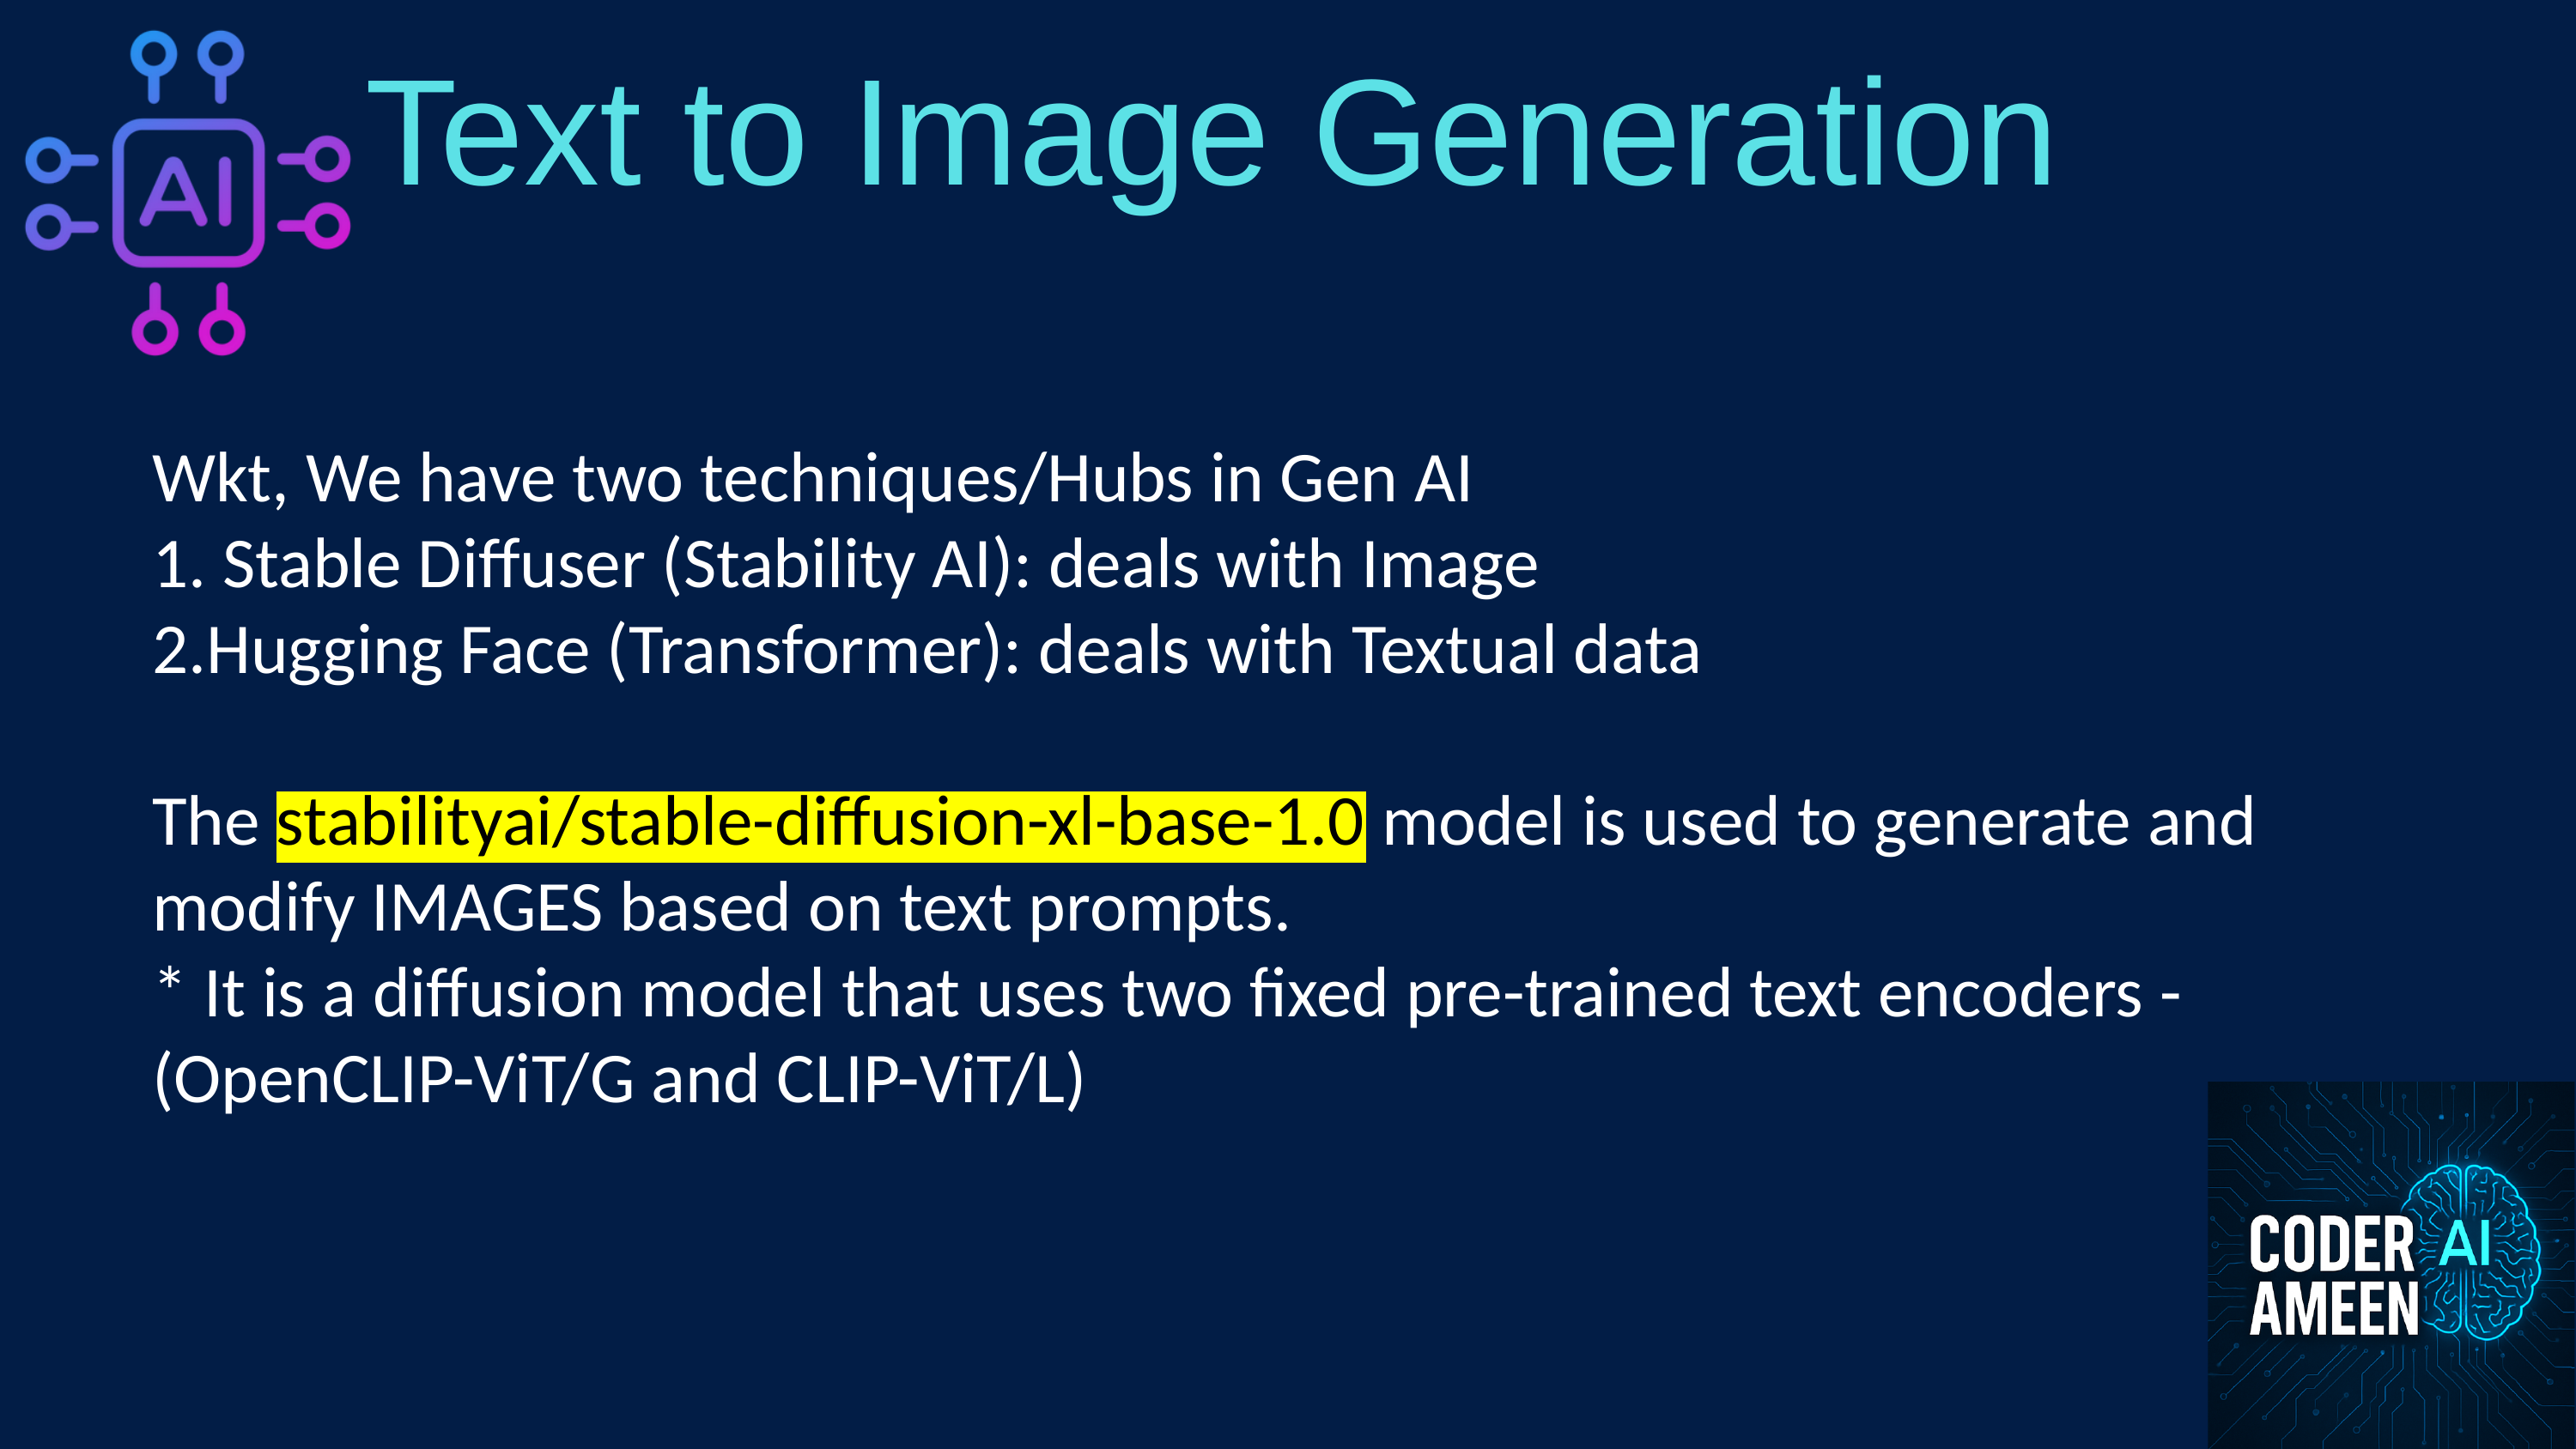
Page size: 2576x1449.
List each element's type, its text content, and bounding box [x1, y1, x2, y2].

text_box Text to Image Generation [301, 91, 2301, 215]
text_box [0, 3, 378, 383]
text_box [2208, 1082, 2575, 1449]
text_box Wkt, We have two techniques/Hubs in Gen AI 1. Stable Diffuser (Stability AI): deals with Image 2.Hugging Face (Transformer): deals with Textual data The stabilityai/stable-diffusion-xl-base-1.0 model is used to generate and modify IMAGES based on text prompts. * It is a diffusion model that uses two fixed pre-trained text encoders - (OpenCLIP-ViT/G and CLIP-ViT/L) [139, 423, 2396, 1388]
